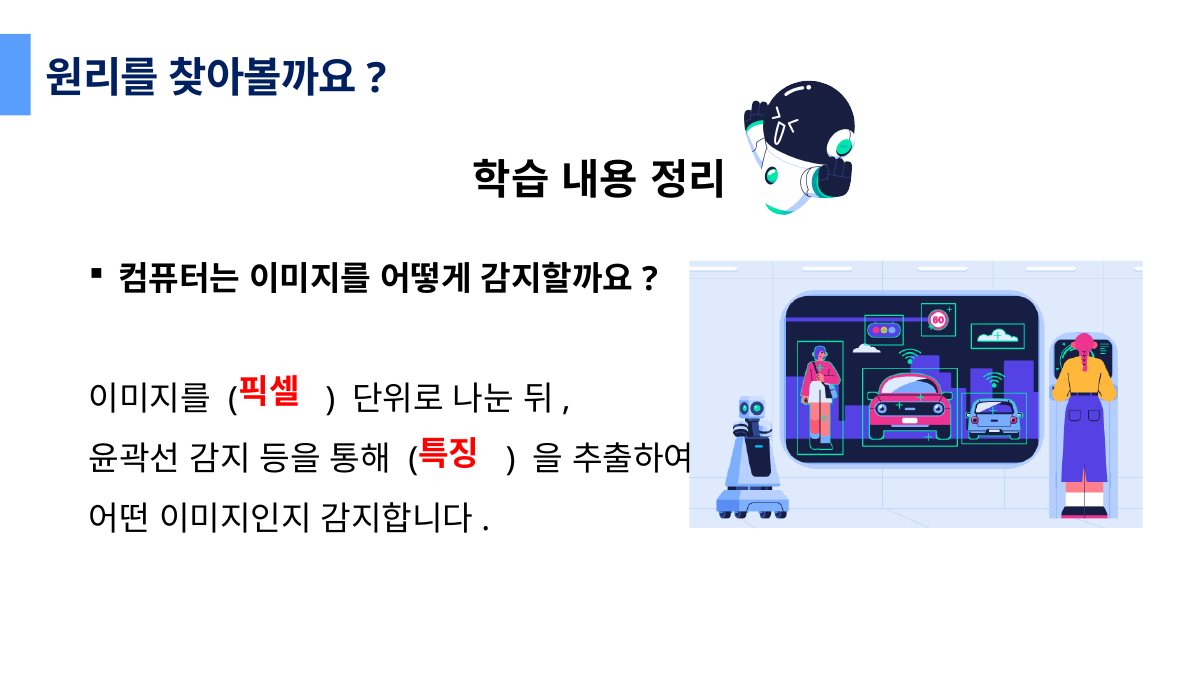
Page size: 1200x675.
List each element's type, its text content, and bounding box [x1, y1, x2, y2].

picture [689, 260, 1143, 528]
text_box 특징 [403, 424, 495, 479]
text_box 학습 내용 정리 [339, 145, 722, 211]
text_box 픽셀 [224, 362, 315, 417]
text_box 원리를 찾아볼까요? [32, 43, 712, 109]
text_box [0, 33, 32, 116]
text_box 컴퓨터는 이미지를 어떻게 감지할까요? 이미지를 ( ) 단위로 나눈 뒤, 윤곽선 감지 등을 통해 ( ) 을 추출하여 어떤 이미지인지 감지합니다. [74, 229, 1126, 544]
picture [722, 70, 883, 230]
